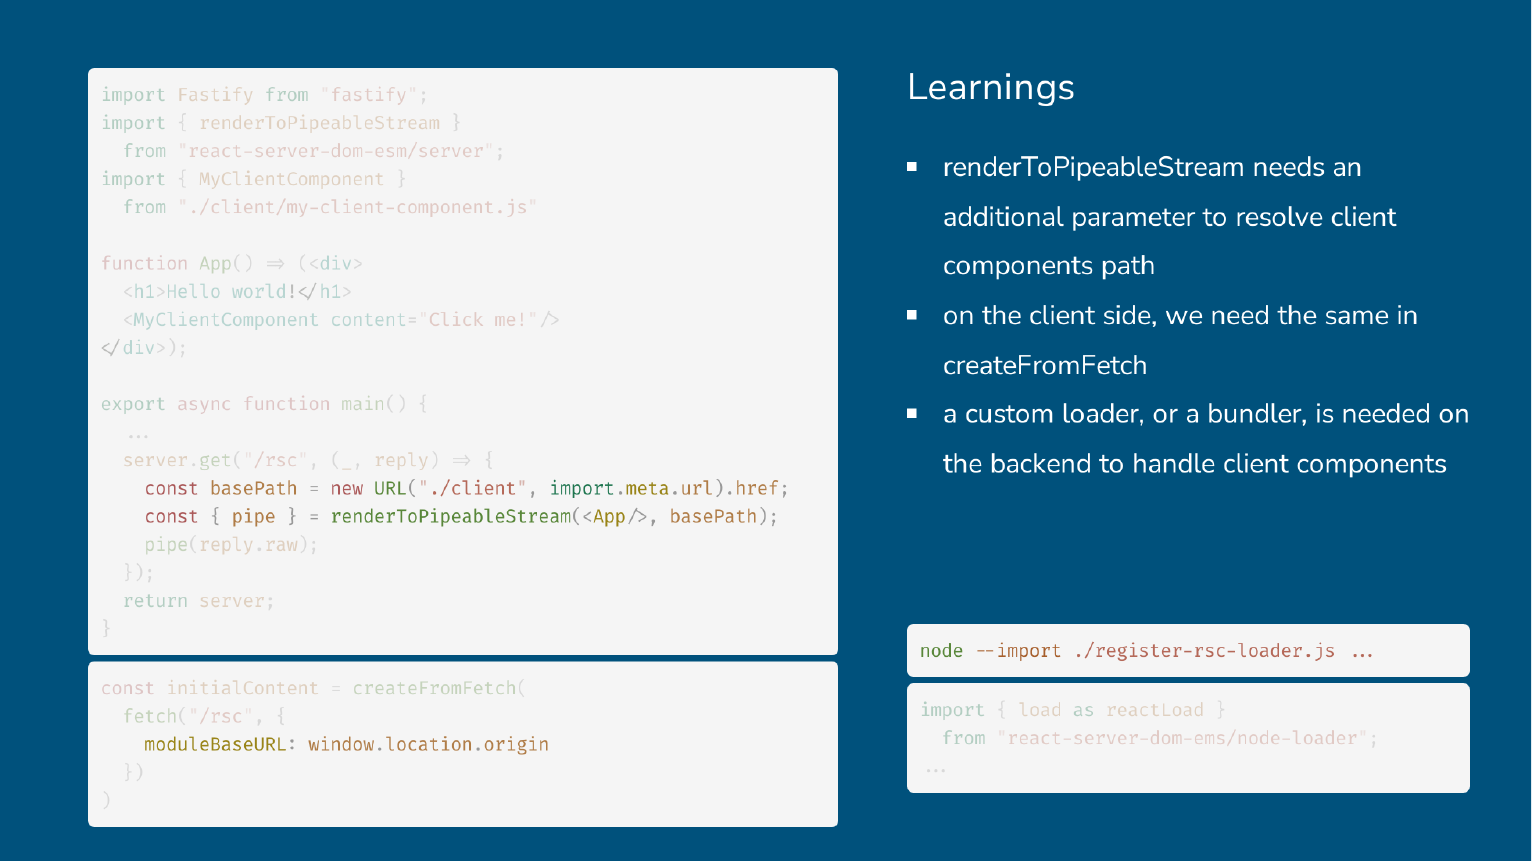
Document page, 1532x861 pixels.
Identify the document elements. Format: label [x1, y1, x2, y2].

picture [908, 163, 916, 170]
picture [1381, 213, 1385, 225]
picture [945, 163, 951, 175]
picture [996, 209, 1003, 223]
picture [1272, 404, 1277, 422]
picture [1072, 257, 1079, 273]
picture [1132, 409, 1138, 422]
picture [1017, 413, 1025, 422]
picture [1103, 213, 1109, 225]
picture [1346, 207, 1350, 226]
picture [1262, 163, 1266, 175]
picture [1035, 454, 1041, 472]
picture [999, 213, 1008, 225]
picture [1017, 81, 1031, 98]
picture [1175, 159, 1191, 176]
picture [967, 363, 978, 373]
picture [952, 81, 964, 98]
picture [1214, 213, 1218, 223]
picture [1132, 257, 1139, 271]
picture [1060, 81, 1072, 91]
picture [994, 357, 1001, 373]
picture [992, 454, 1002, 472]
picture [930, 81, 945, 99]
picture [1190, 314, 1201, 319]
picture [89, 662, 837, 826]
picture [1203, 209, 1211, 223]
picture [978, 207, 986, 226]
picture [1178, 316, 1184, 323]
picture [1014, 163, 1020, 175]
picture [908, 311, 916, 319]
picture [1119, 215, 1123, 225]
picture [1100, 455, 1109, 472]
picture [1278, 307, 1286, 321]
picture [1304, 314, 1316, 321]
picture [1341, 165, 1345, 175]
picture [1425, 455, 1433, 469]
picture [1064, 404, 1069, 422]
picture [1139, 313, 1150, 322]
picture [1009, 314, 1020, 319]
picture [960, 459, 966, 472]
picture [1281, 213, 1285, 223]
picture [1376, 314, 1387, 321]
picture [1068, 459, 1073, 472]
picture [1043, 264, 1054, 271]
picture [1163, 209, 1170, 223]
picture [1411, 460, 1416, 472]
picture [976, 163, 980, 175]
picture [908, 625, 1469, 676]
picture [1078, 163, 1088, 180]
picture [1387, 459, 1392, 472]
picture [1280, 455, 1288, 472]
picture [908, 409, 916, 417]
picture [1028, 213, 1033, 225]
picture [1038, 81, 1054, 105]
picture [1350, 460, 1360, 477]
picture [944, 455, 952, 472]
picture [1246, 409, 1252, 422]
picture [967, 413, 975, 422]
picture [1140, 459, 1145, 472]
picture [1111, 357, 1119, 373]
picture [1228, 313, 1239, 323]
picture [983, 307, 990, 323]
picture [911, 74, 927, 98]
picture [1086, 307, 1094, 323]
picture [971, 81, 980, 98]
picture [1006, 406, 1014, 419]
picture [1196, 454, 1200, 472]
picture [1271, 459, 1277, 472]
picture [985, 81, 1000, 98]
picture [1098, 364, 1109, 369]
picture [1388, 209, 1396, 226]
picture [981, 410, 991, 422]
picture [1164, 460, 1169, 472]
picture [1216, 165, 1220, 175]
picture [1289, 207, 1294, 226]
picture [1094, 412, 1098, 422]
picture [1022, 157, 1037, 175]
picture [1356, 163, 1360, 175]
picture [1057, 314, 1069, 321]
picture [908, 684, 1469, 792]
picture [1004, 364, 1015, 369]
picture [1134, 213, 1138, 225]
picture [1194, 412, 1198, 422]
picture [1462, 409, 1467, 422]
picture [89, 69, 837, 654]
